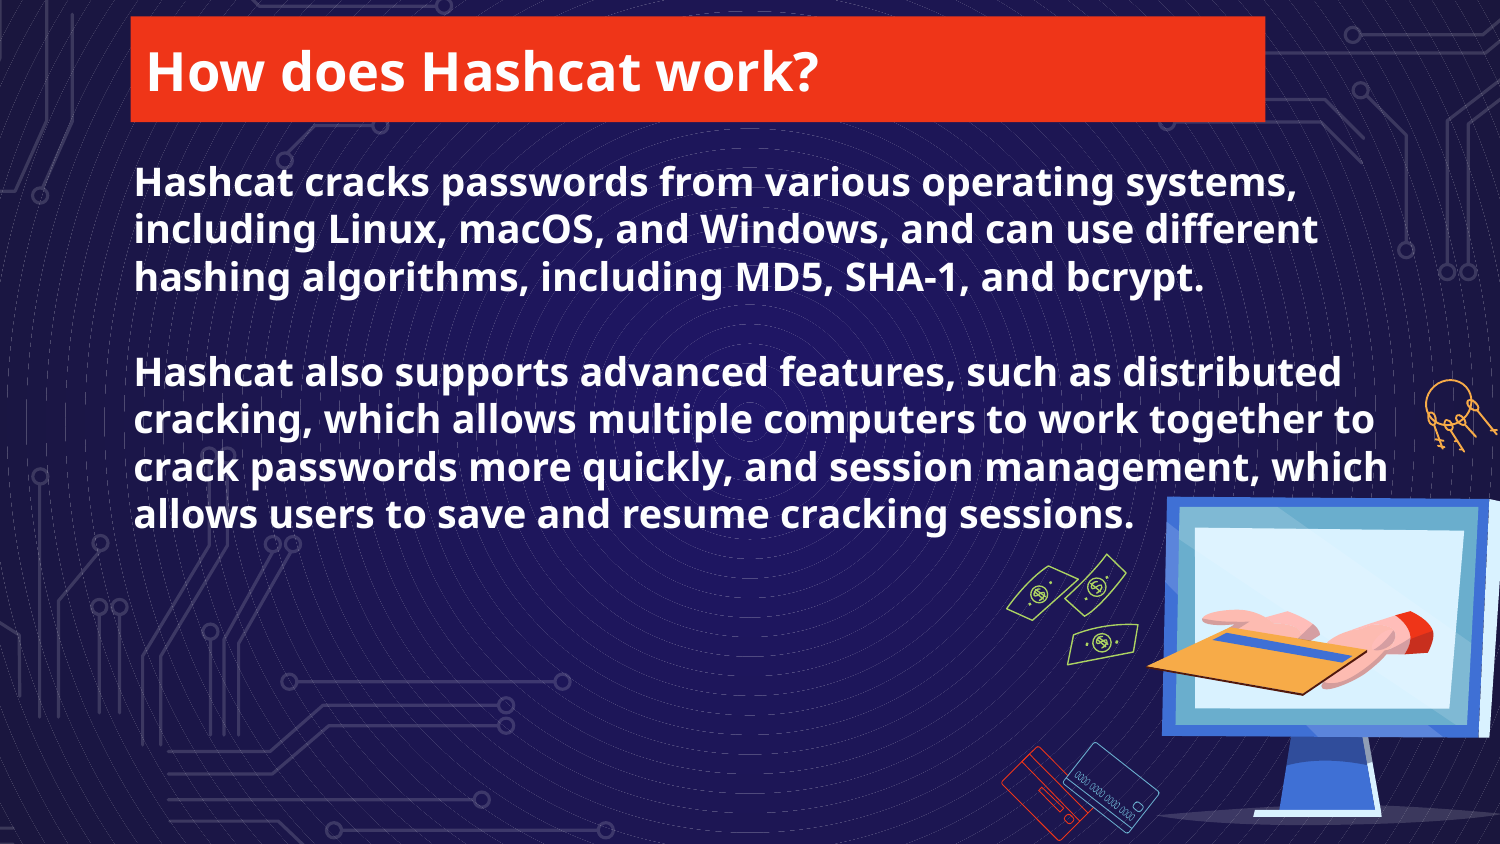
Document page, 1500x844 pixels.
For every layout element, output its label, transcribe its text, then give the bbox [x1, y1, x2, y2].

subtitle Hashcat cracks passwords from various operating systems, including Linux, macOS, and Windows, and can use different hashing algorithms, including MD5, SHA-1, and bcrypt. ​​ Hashcat also supports advanced features, such as distributed cracking, which allows multiple computers to work together to crack passwords more quickly, and session management, which allows users to save and resume cracking sessions. [118, 249, 1451, 492]
title How does Hashcat work? [130, 16, 1266, 123]
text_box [990, 369, 1500, 844]
